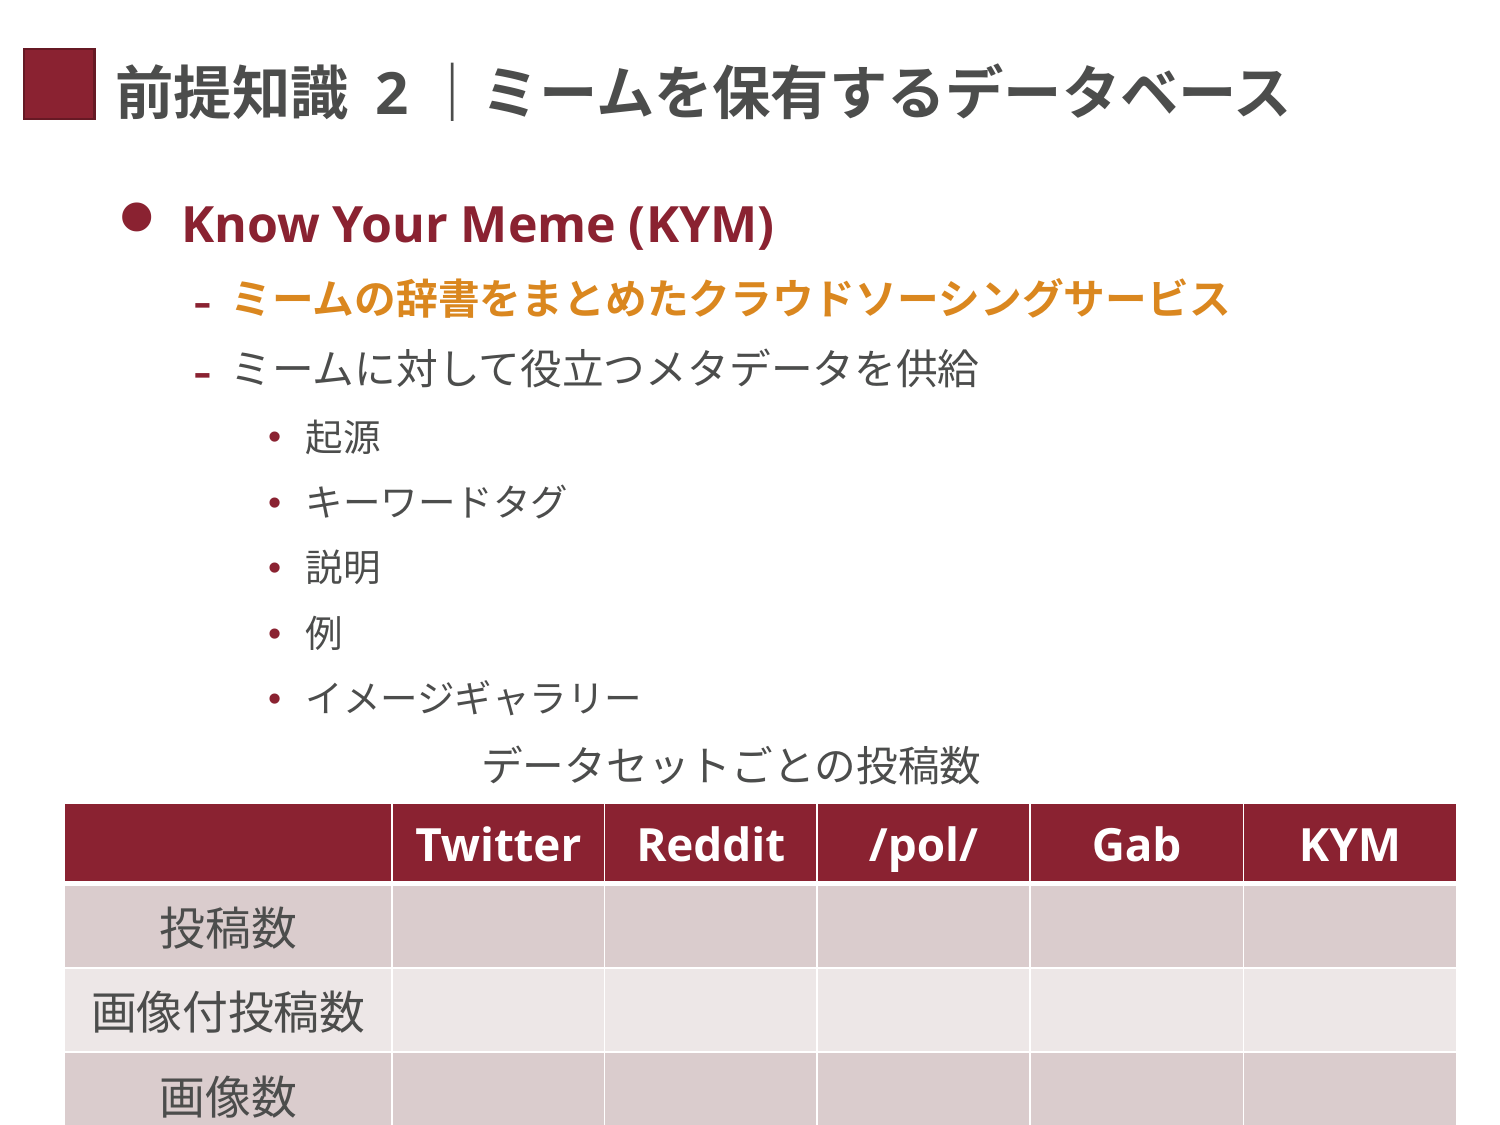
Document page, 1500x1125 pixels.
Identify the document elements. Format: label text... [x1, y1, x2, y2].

title 前提知識 2｜ミームを保有するデータベース [100, 23, 1446, 169]
list Know Your Meme (KYM) ミームの辞書をまとめたクラウドソーシングサービス ミームに対して役立つメタデータを供給 起源 キーワードタグ 説明 例 イメージギャラリー [103, 192, 1419, 802]
text_box データセットごとの投稿数 [135, 732, 1327, 797]
